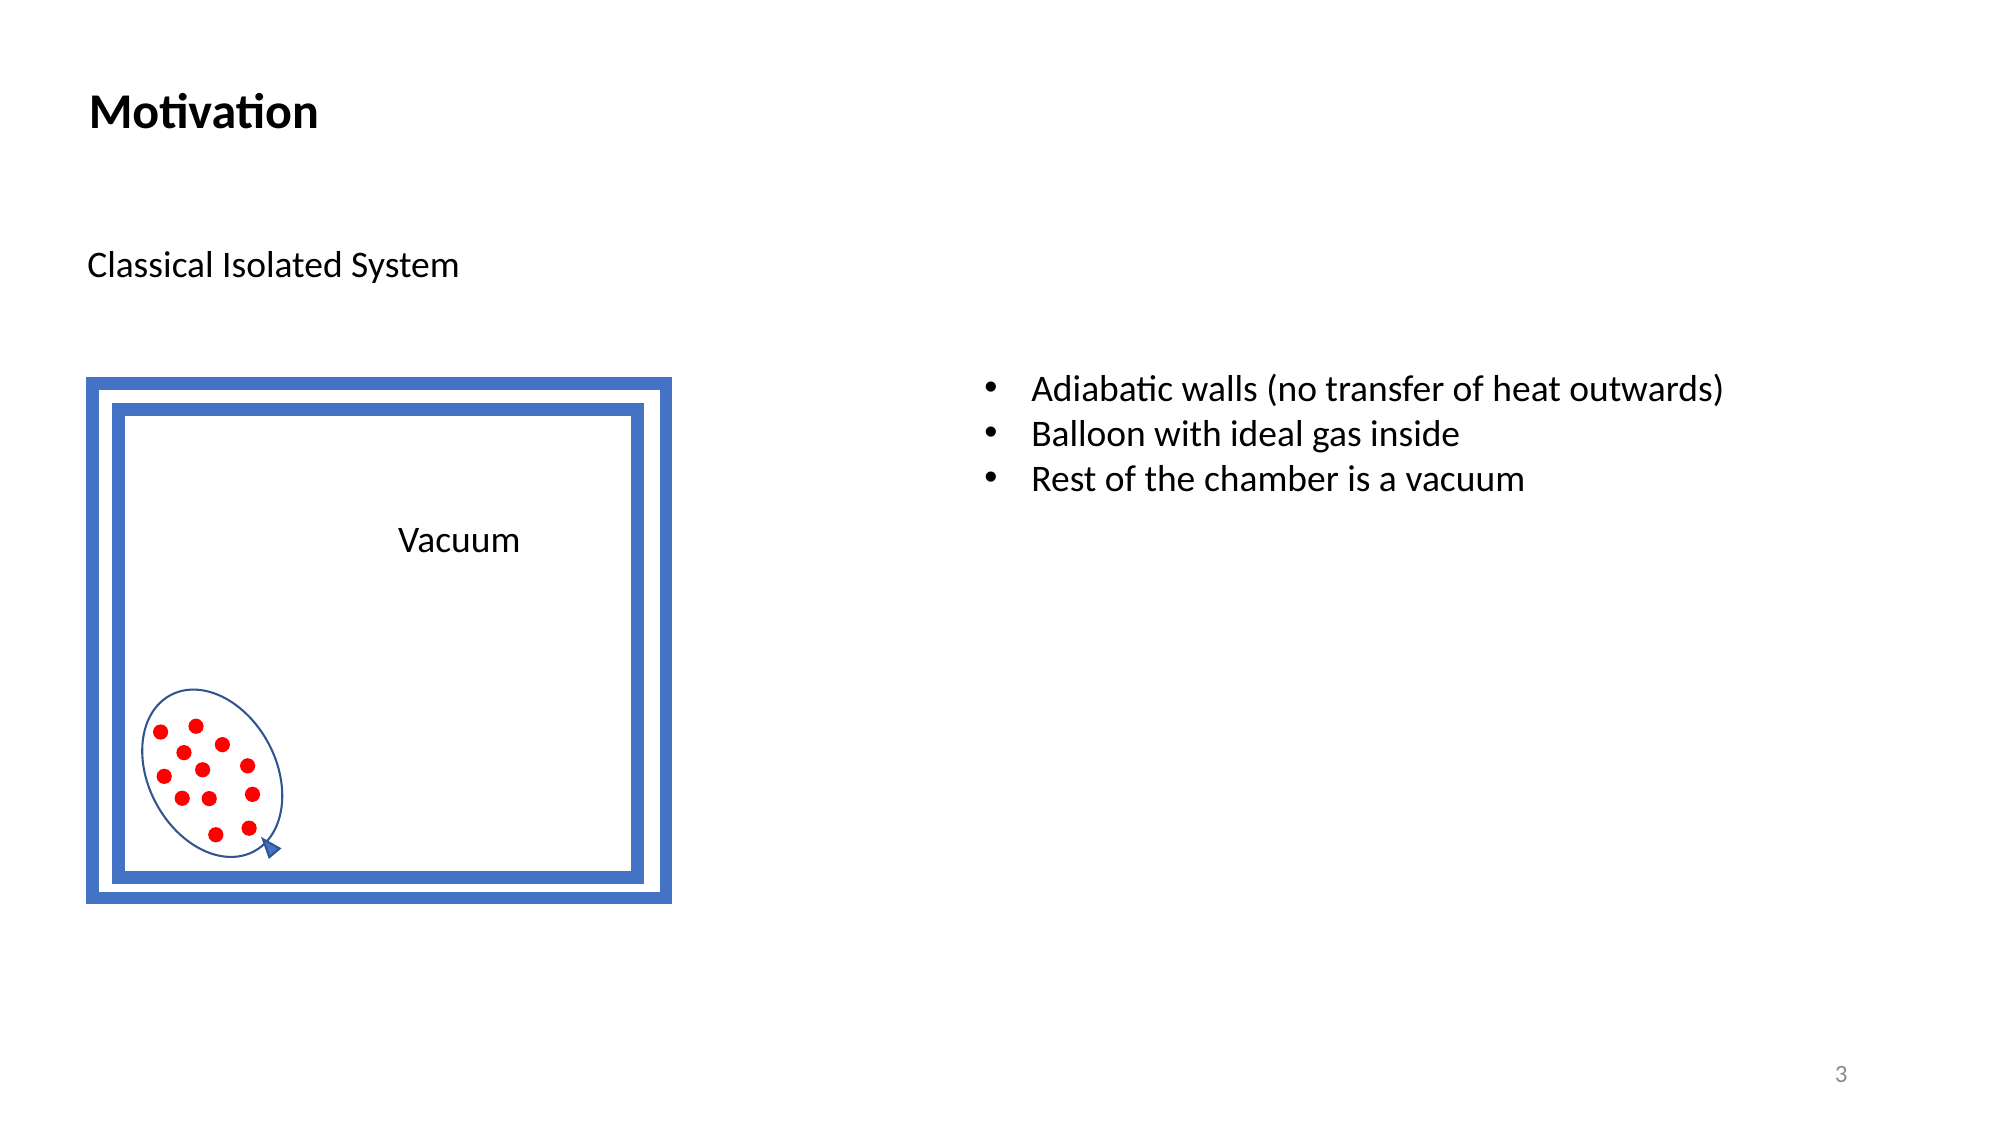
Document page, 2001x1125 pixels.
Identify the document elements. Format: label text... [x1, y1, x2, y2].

text_box [241, 820, 257, 836]
text_box Classical Isolated System [72, 232, 476, 293]
text_box [201, 790, 217, 807]
text_box Adiabatic walls (no transfer of heat outwards) Balloon with ideal gas inside Rest of the chamber is a vacuum [969, 356, 1740, 507]
text_box [261, 836, 282, 859]
text_box Motivation [73, 70, 346, 146]
text_box [174, 790, 190, 806]
text_box [194, 762, 211, 778]
text_box [176, 745, 192, 761]
text_box [208, 827, 224, 843]
text_box [188, 718, 204, 734]
text_box [244, 786, 261, 803]
text_box Vacuum [383, 507, 536, 568]
text_box [152, 724, 169, 740]
text_box [92, 382, 667, 899]
text_box [141, 688, 284, 858]
text_box [156, 768, 172, 785]
slide_number 3 [1412, 1042, 1863, 1103]
text_box [239, 758, 256, 774]
text_box [214, 737, 231, 753]
